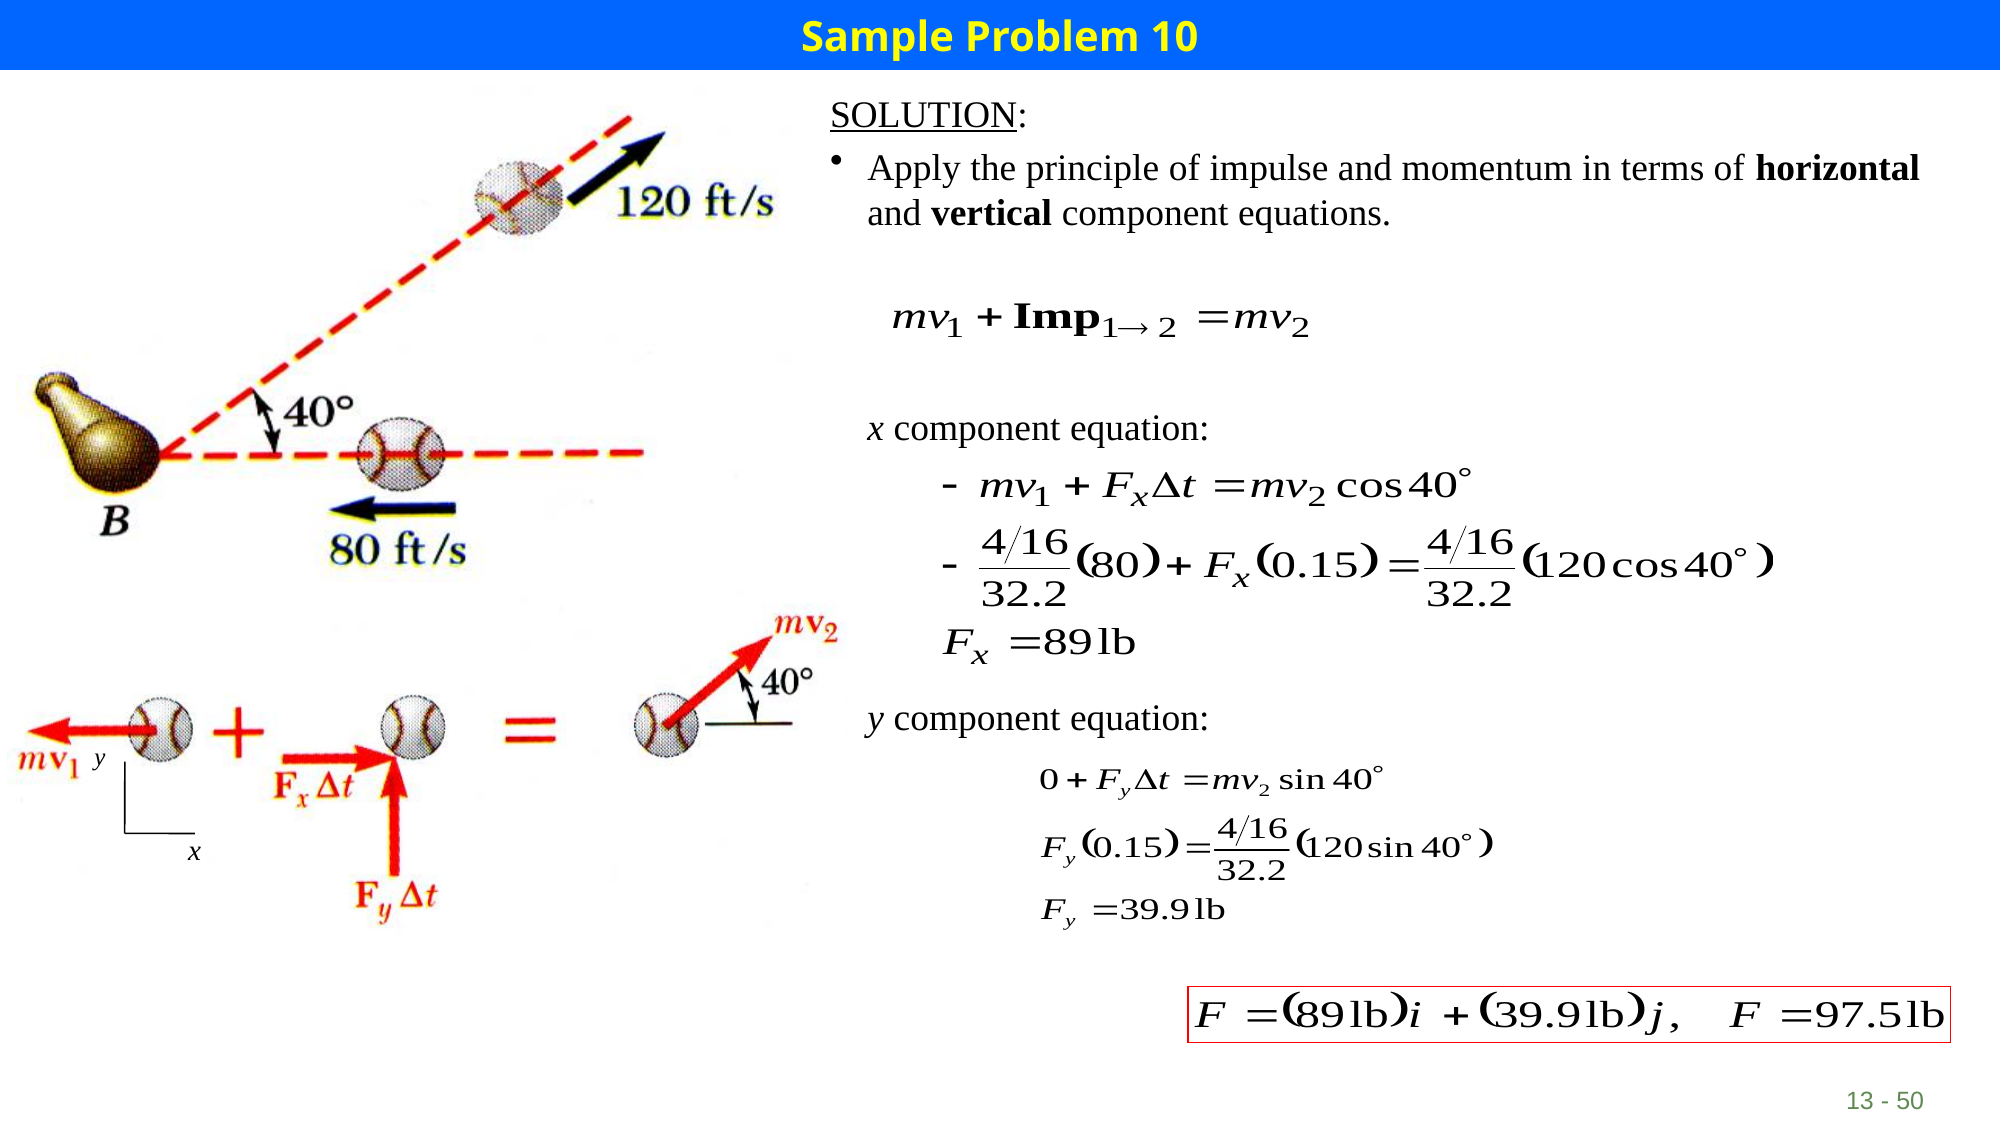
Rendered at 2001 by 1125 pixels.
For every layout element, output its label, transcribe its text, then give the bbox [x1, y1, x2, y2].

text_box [16, 82, 1990, 582]
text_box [815, 681, 1495, 938]
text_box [7, 391, 1773, 936]
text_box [1188, 987, 1950, 1042]
text_box Sample Problem 10 [0, 0, 2000, 70]
slide_number 13 - 50 [1739, 1080, 1940, 1119]
